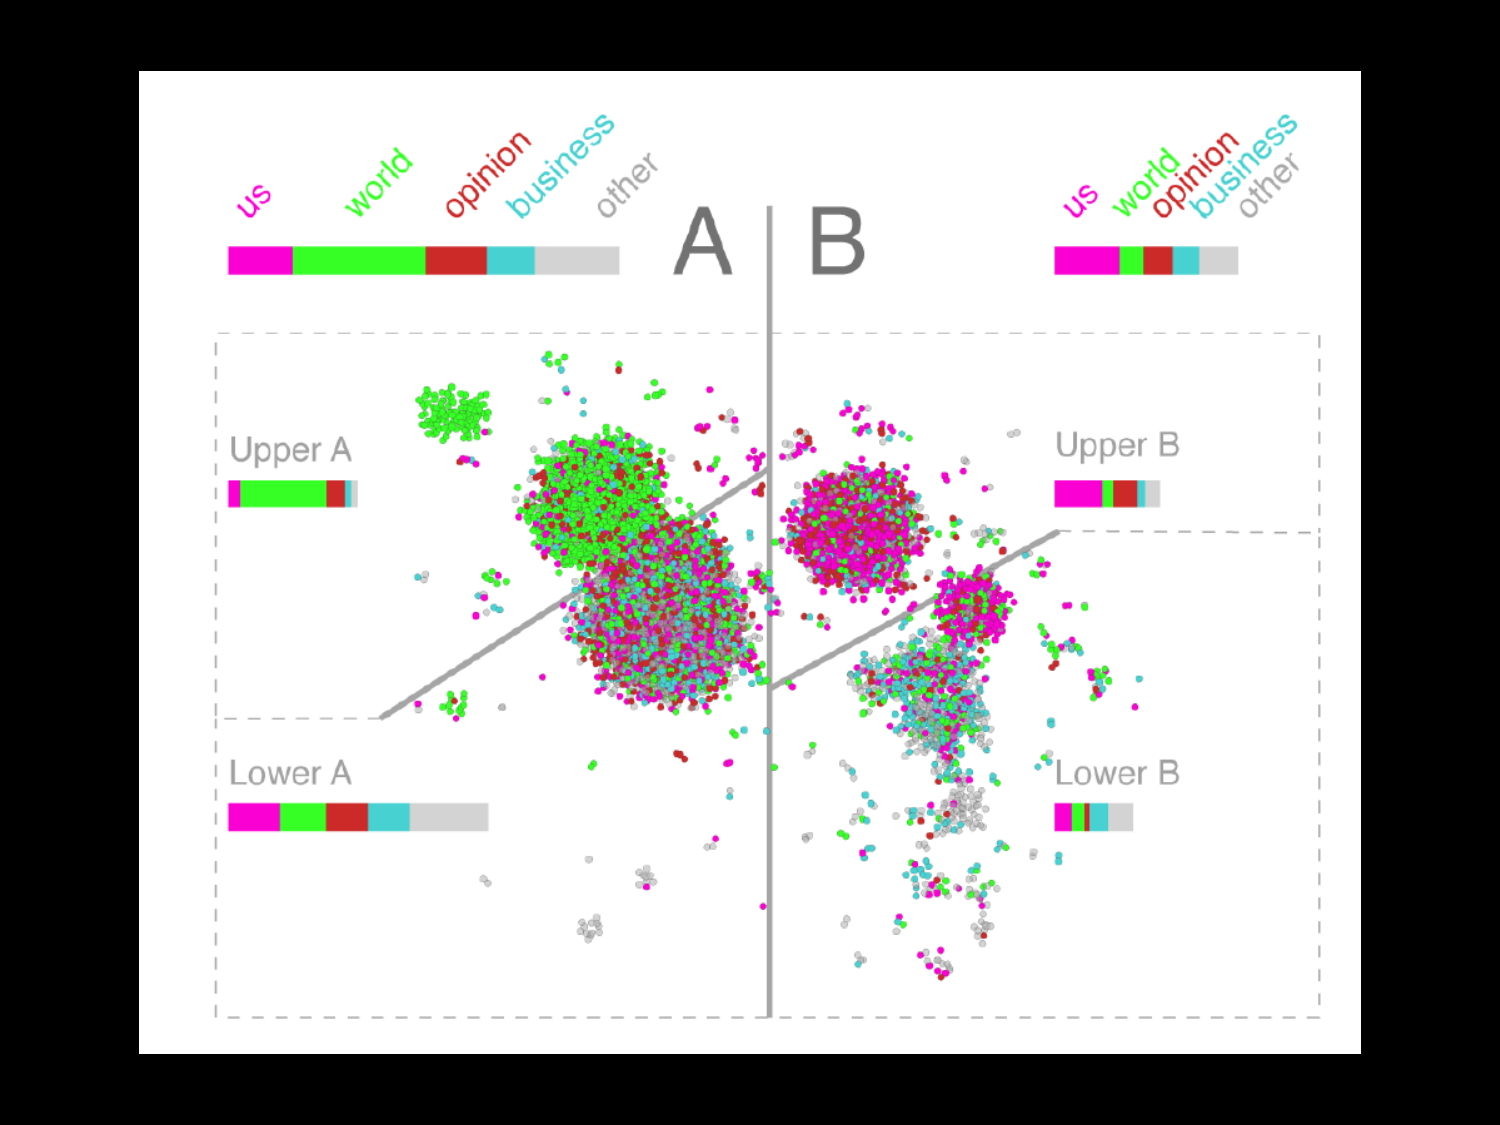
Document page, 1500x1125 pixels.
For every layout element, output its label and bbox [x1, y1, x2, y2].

picture [138, 71, 1361, 1054]
